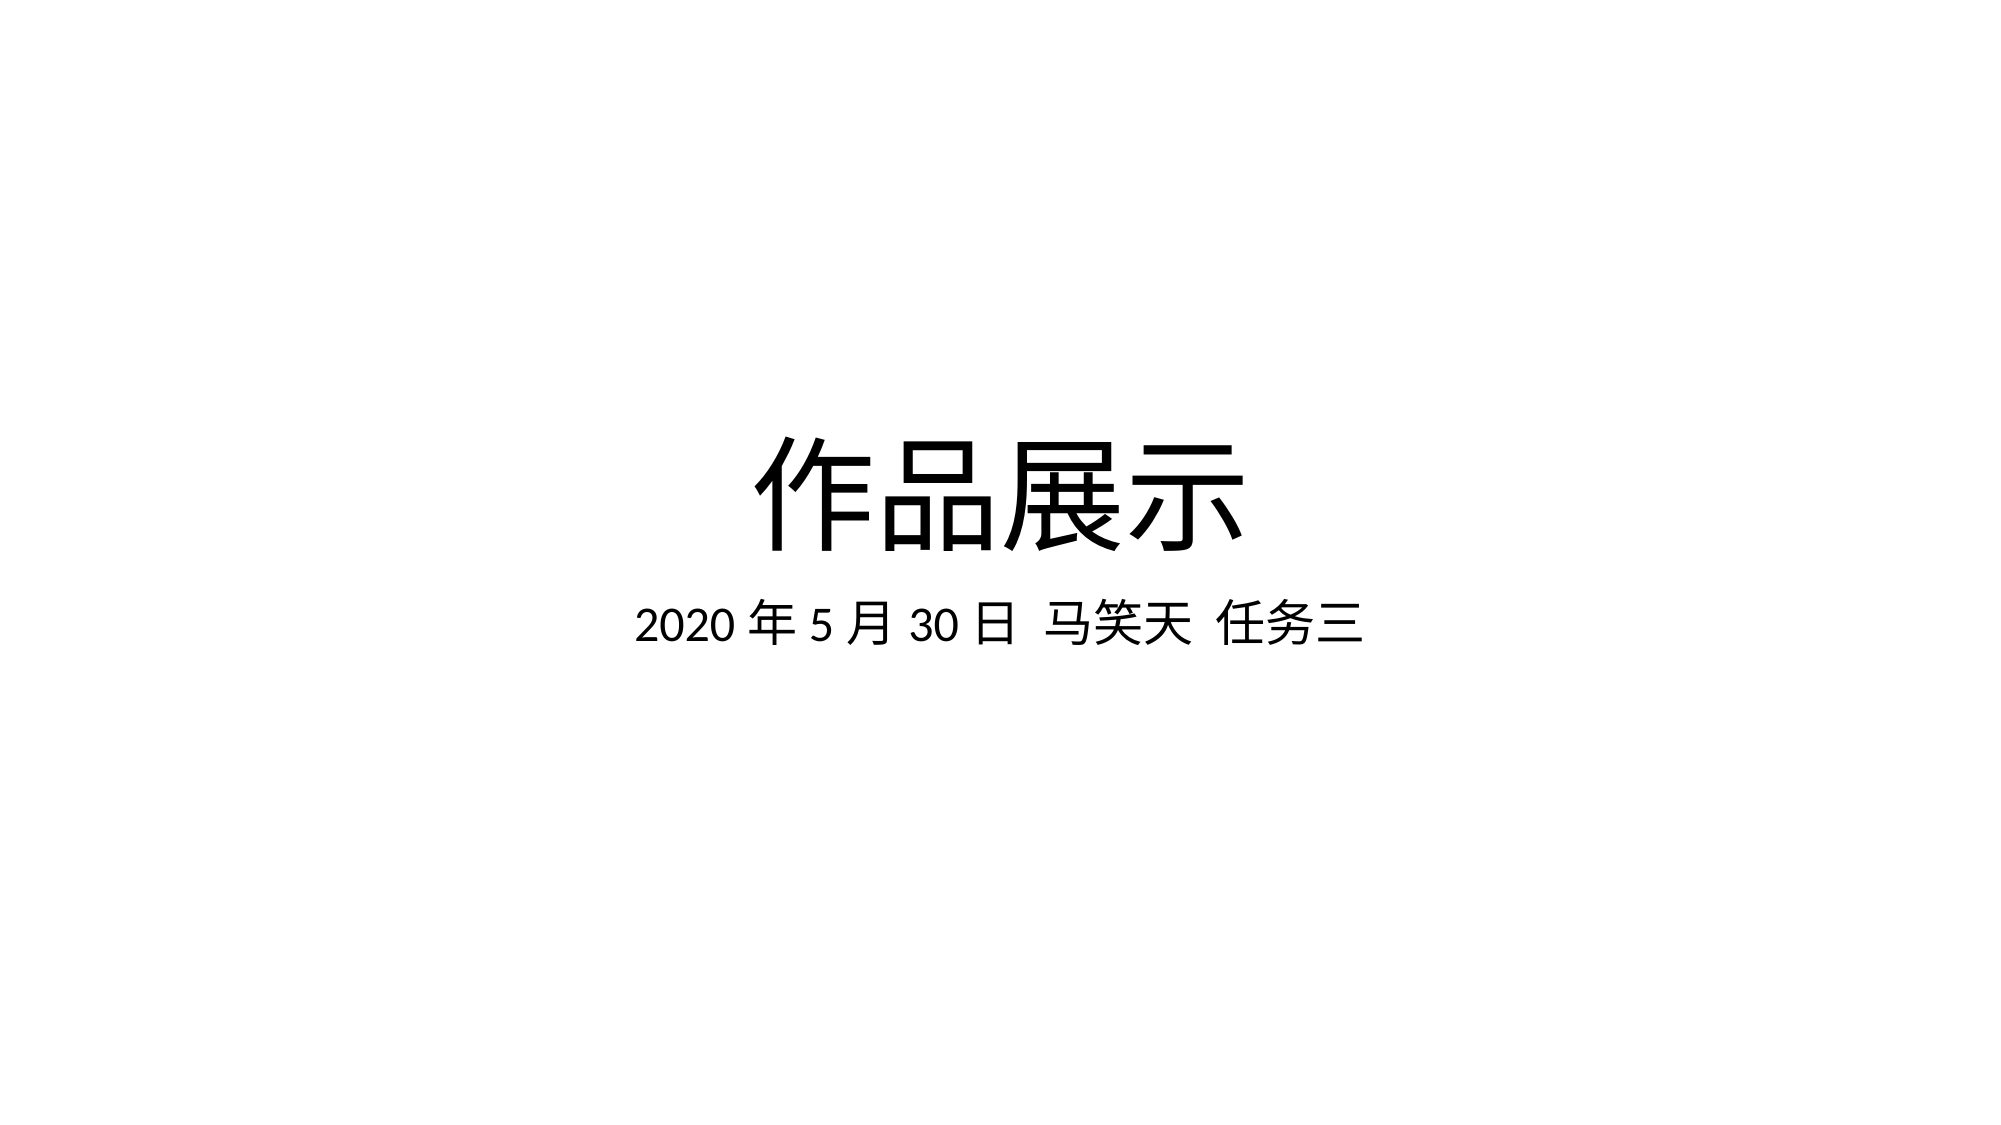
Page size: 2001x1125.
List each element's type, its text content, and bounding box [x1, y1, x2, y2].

subtitle 2020年5月30日 马笑天 任务三 [249, 590, 1750, 863]
title 作品展示 [249, 184, 1750, 576]
